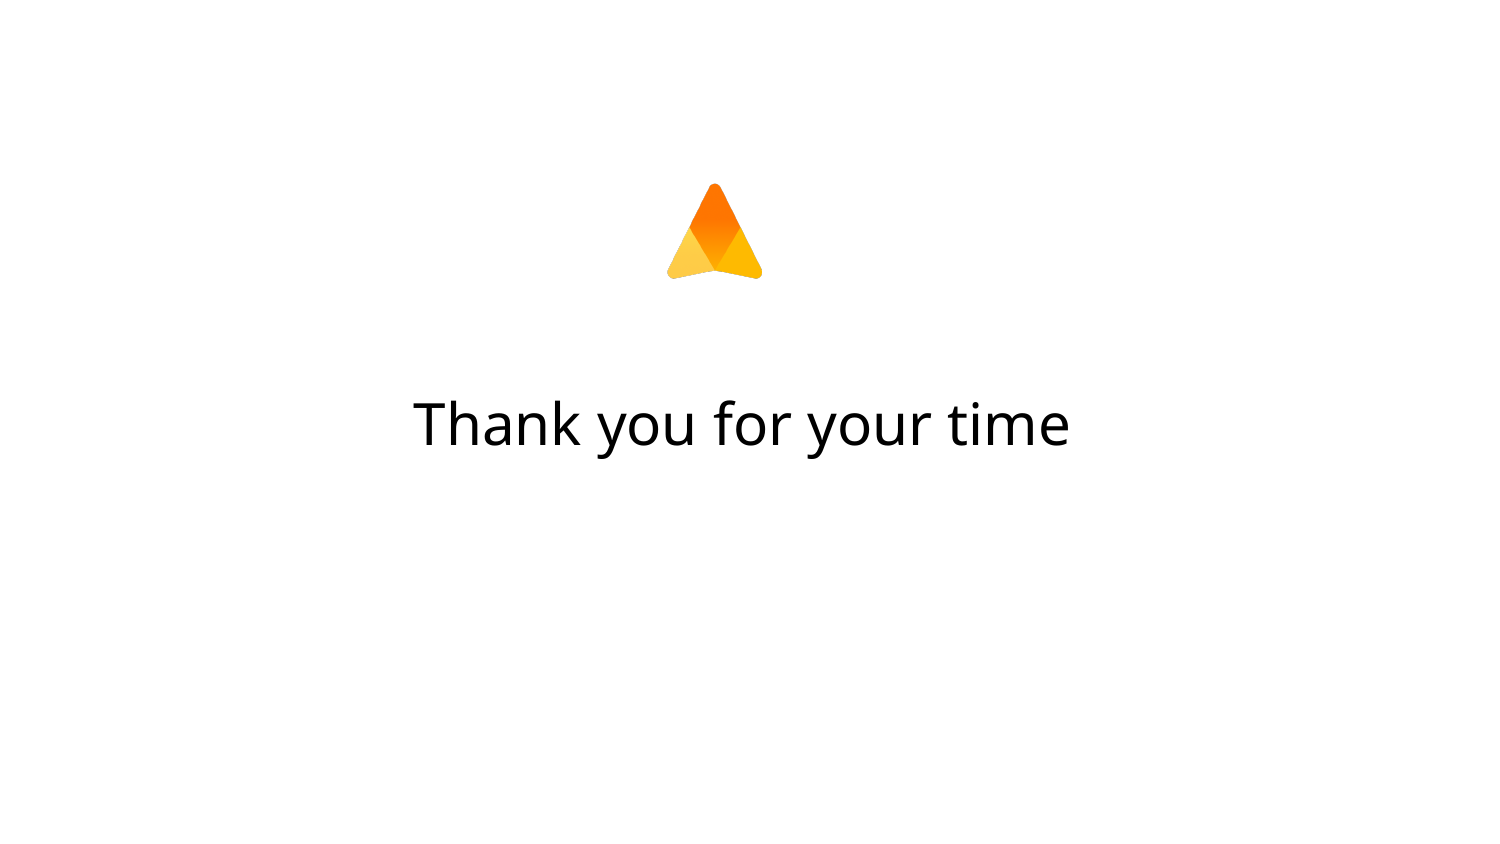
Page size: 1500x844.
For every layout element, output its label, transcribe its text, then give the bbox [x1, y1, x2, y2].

picture [665, 183, 762, 280]
title Thank you for your time [86, 362, 1413, 482]
